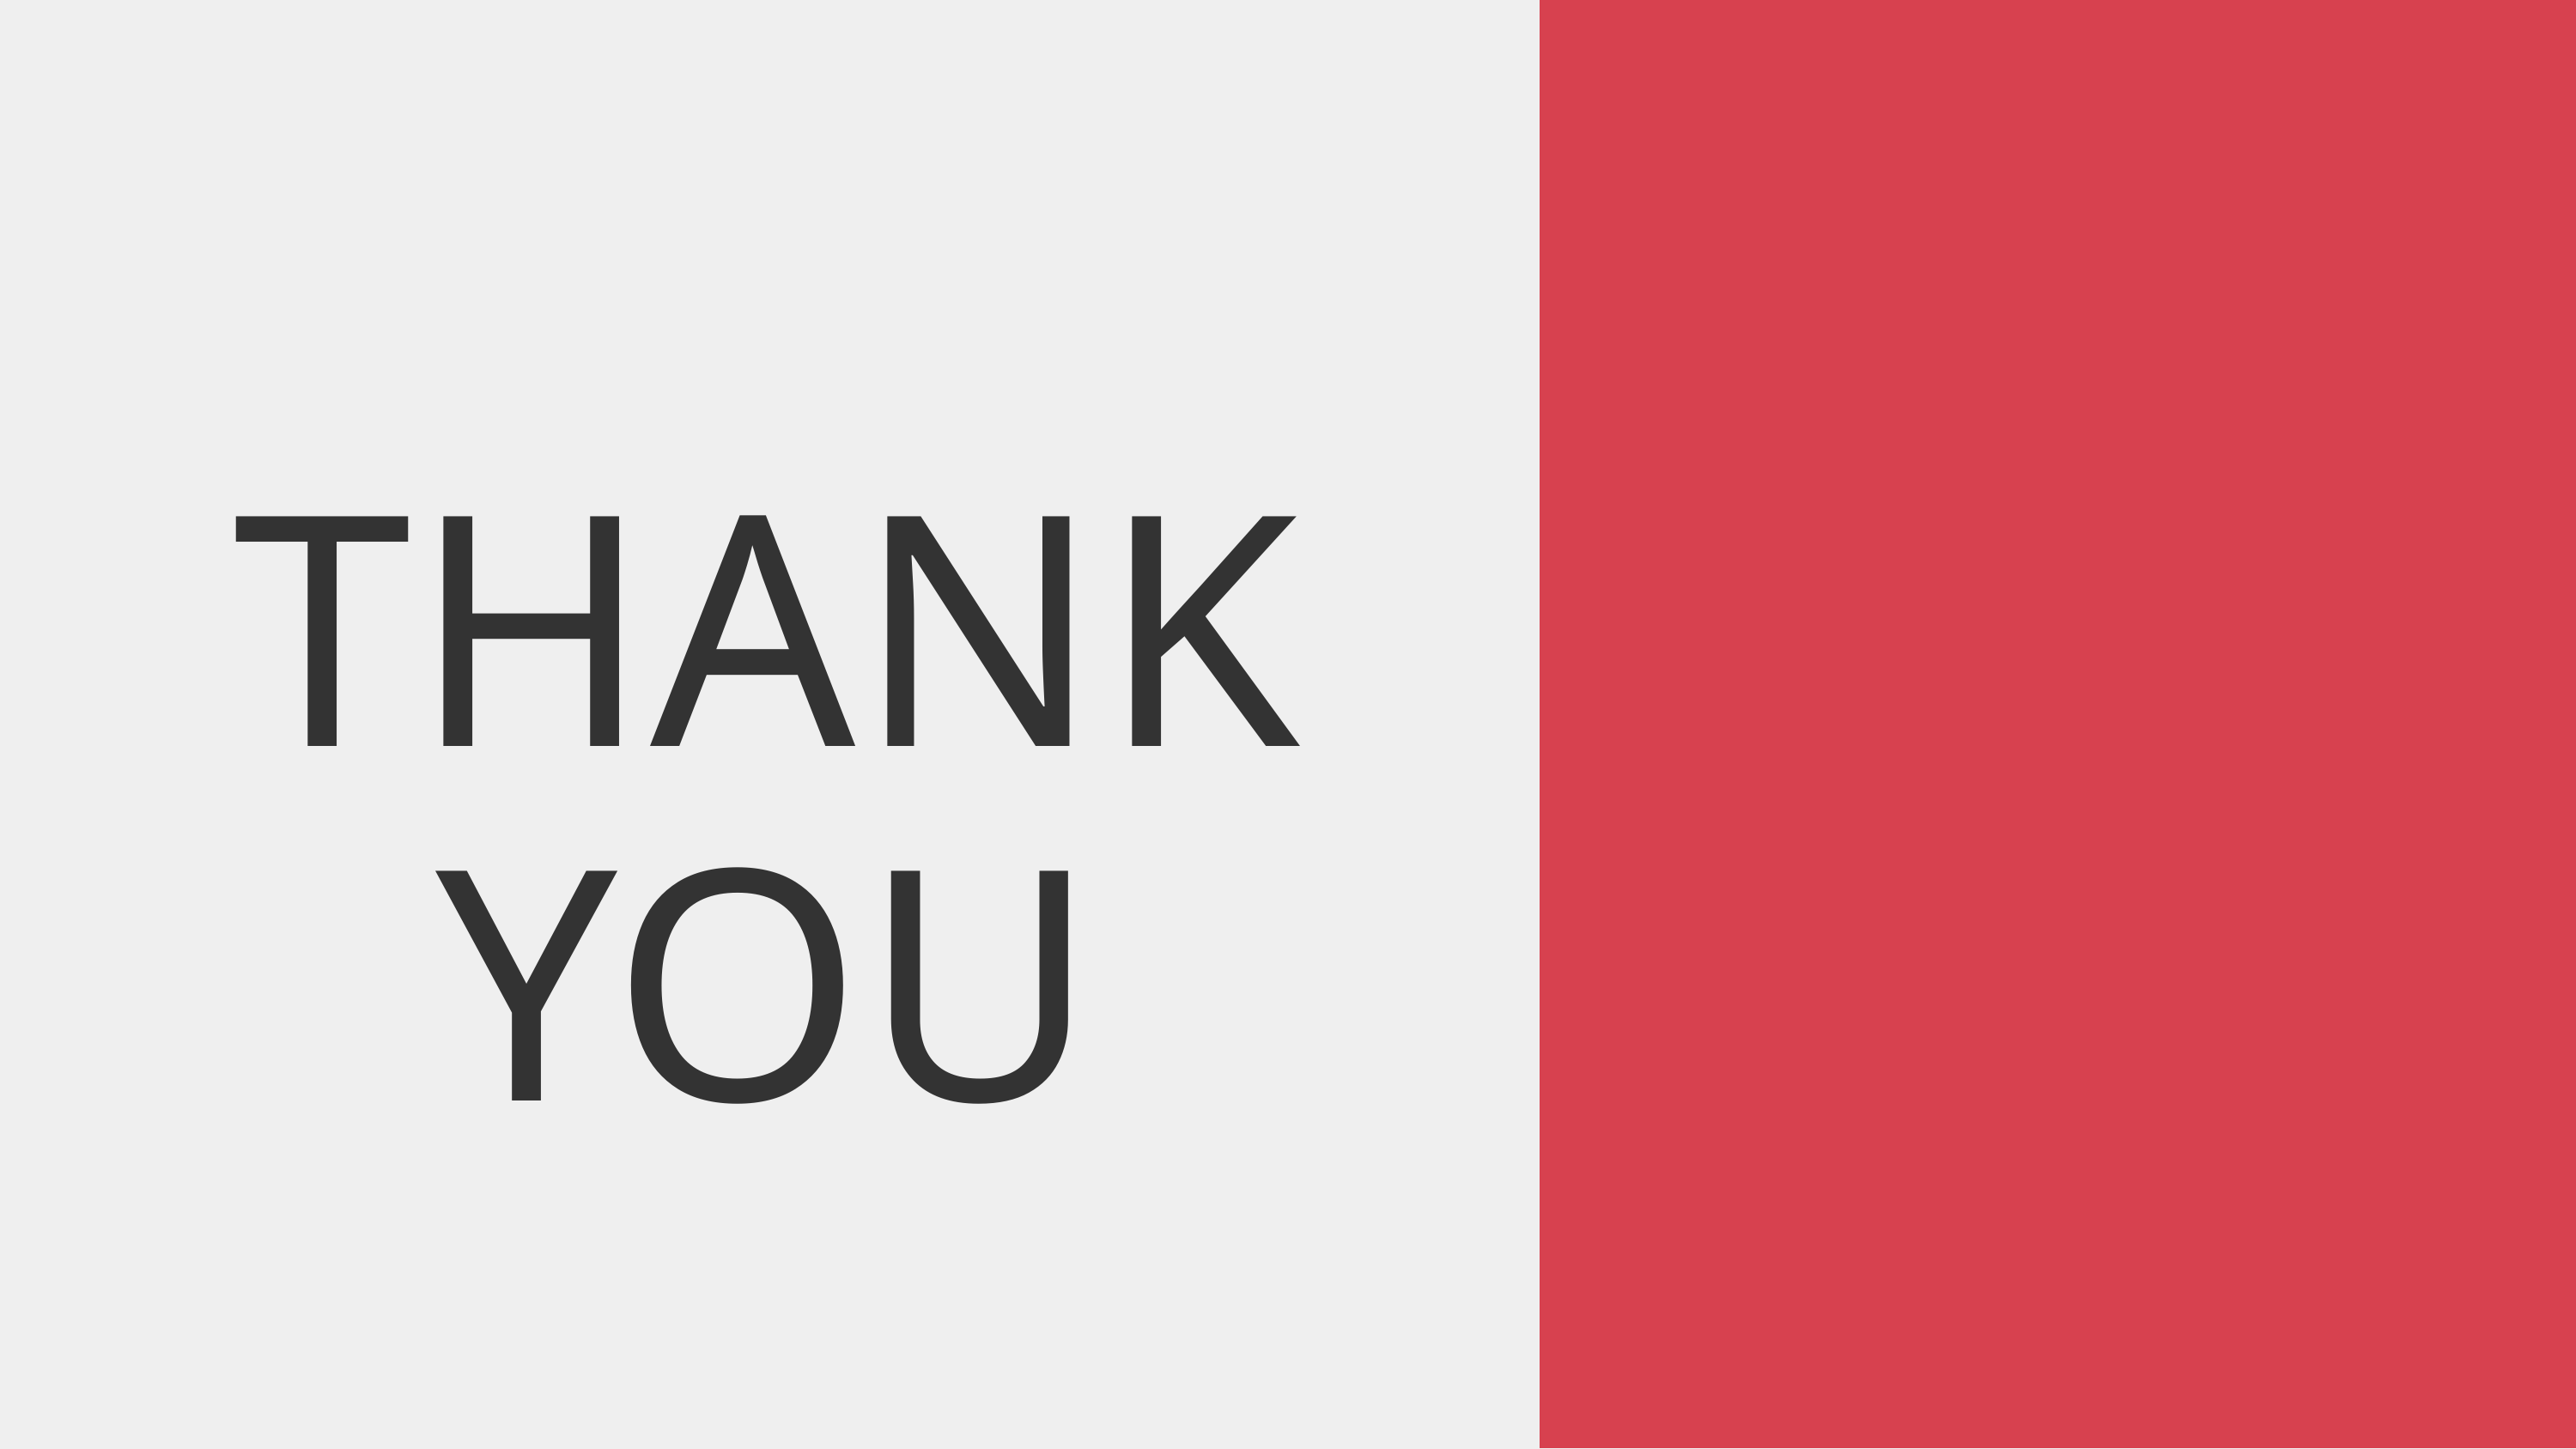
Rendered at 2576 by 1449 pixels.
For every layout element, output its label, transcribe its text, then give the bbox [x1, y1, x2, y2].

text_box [1539, 0, 2576, 1449]
text_box THANK YOU [88, 457, 1446, 1166]
